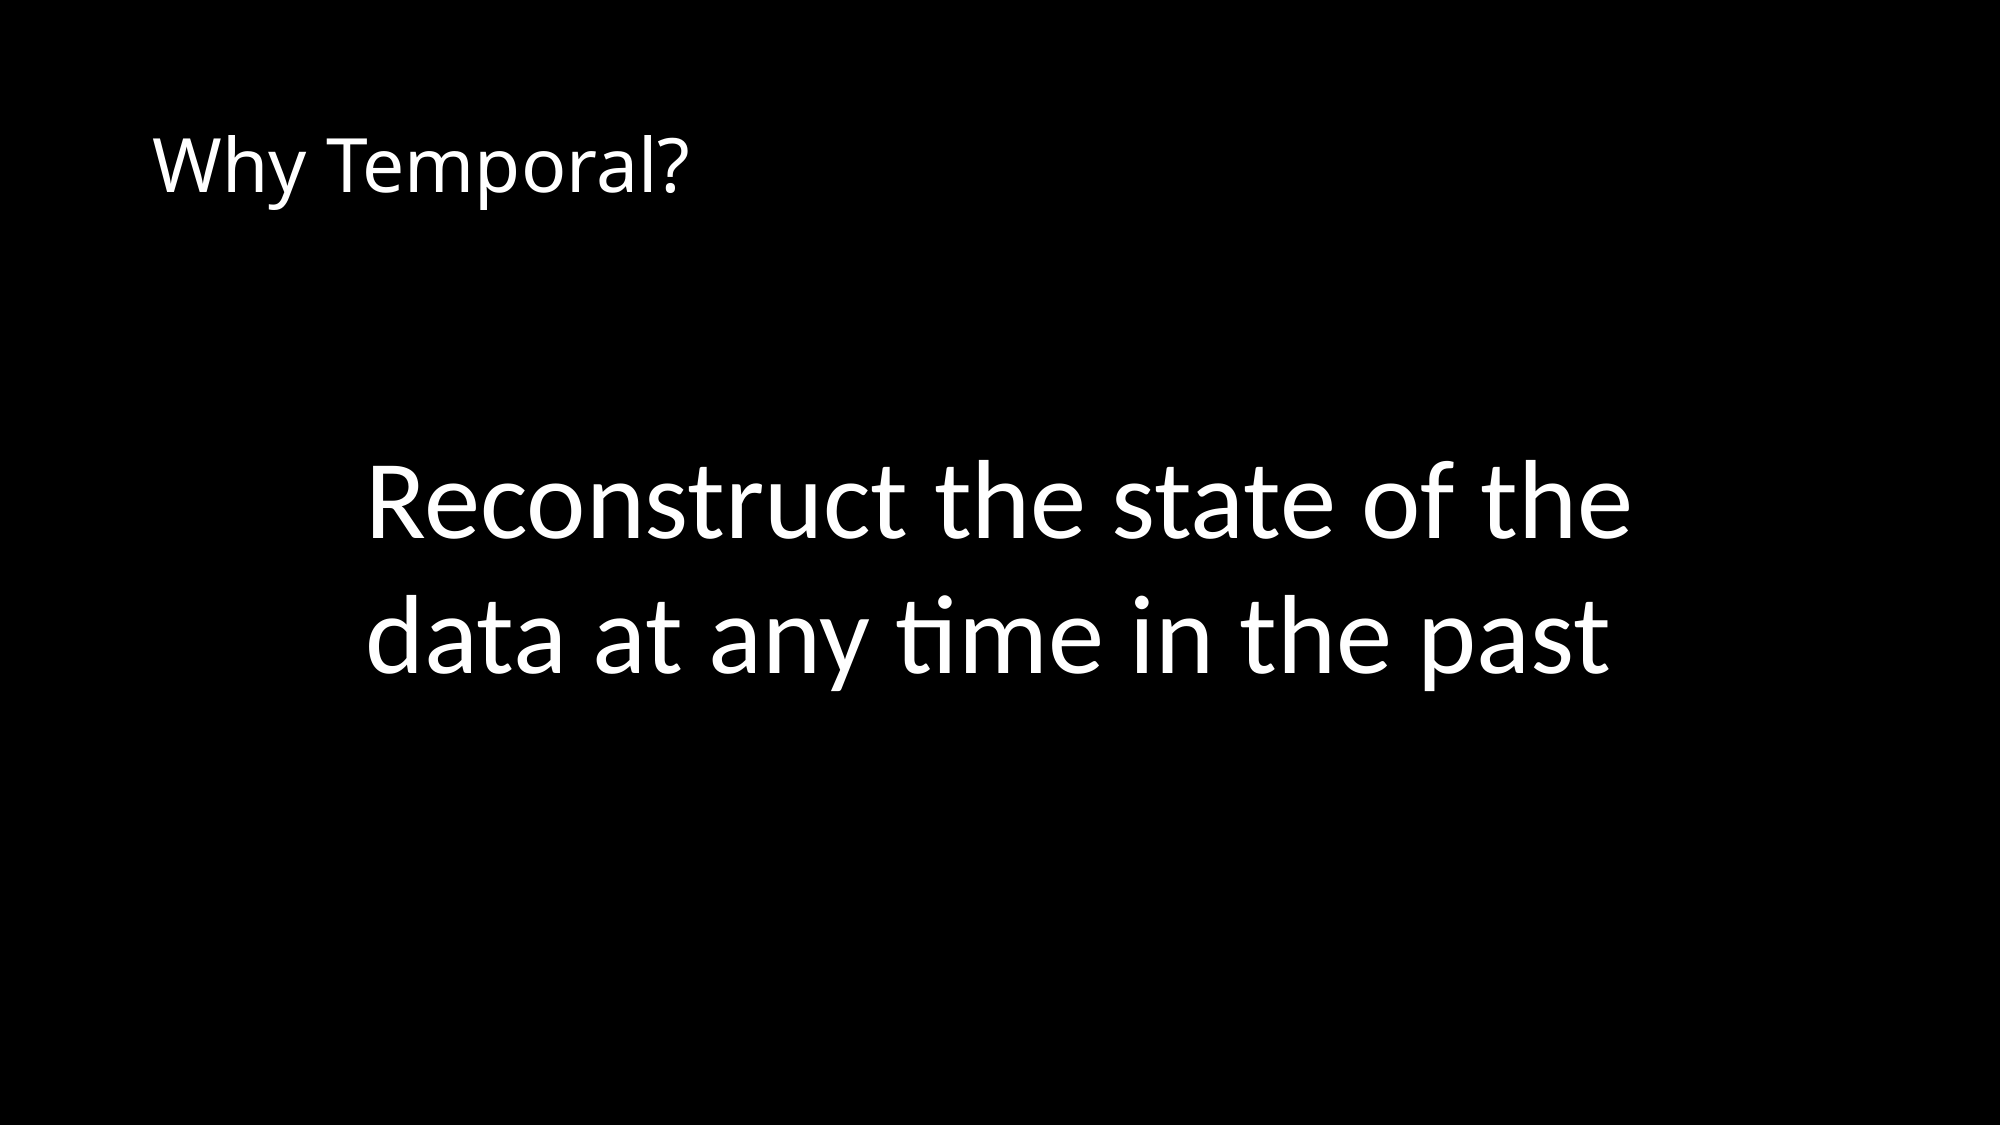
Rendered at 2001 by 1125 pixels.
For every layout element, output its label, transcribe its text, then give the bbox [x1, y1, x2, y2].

text_box Reconstruct the state of the data at any time in the past [350, 418, 1650, 704]
title Why Temporal? [137, 59, 1863, 278]
